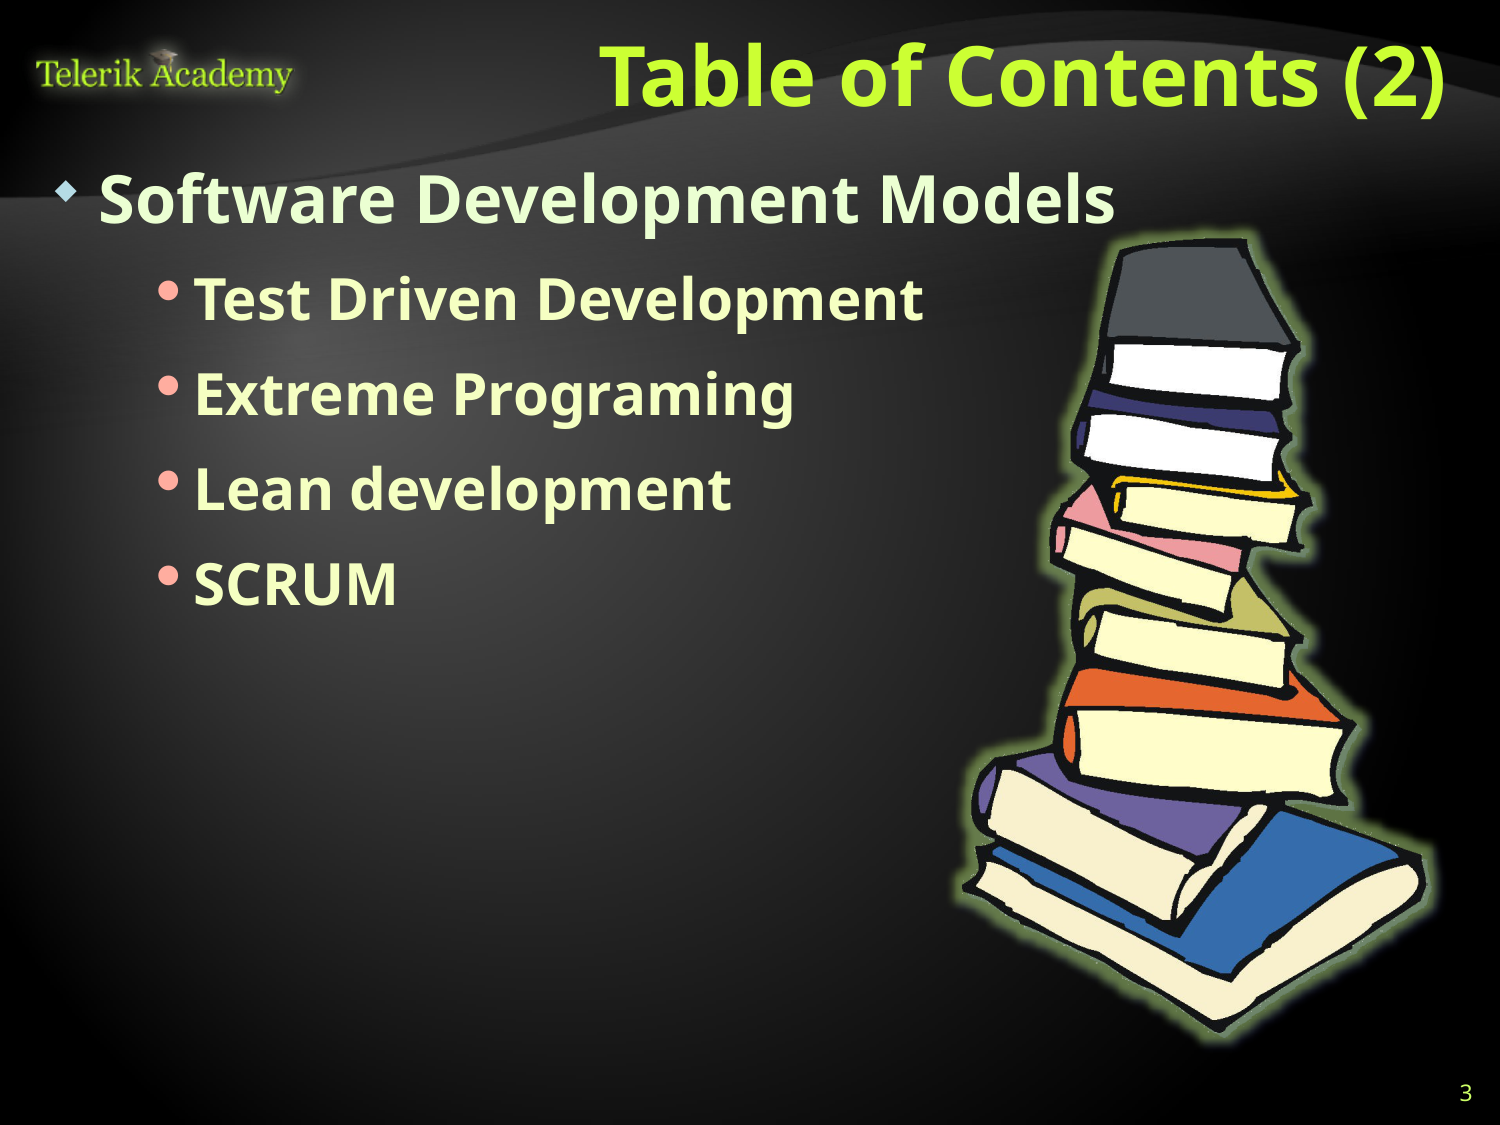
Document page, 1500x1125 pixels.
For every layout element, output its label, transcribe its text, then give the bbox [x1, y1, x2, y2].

title Table of Contents (2) [300, 12, 1463, 149]
picture [0, 0, 1500, 1125]
list Software Development Models Test Driven Development Extreme Programing Lean development SCRUM [37, 149, 1463, 1075]
slide_number 3 [1412, 1074, 1488, 1113]
